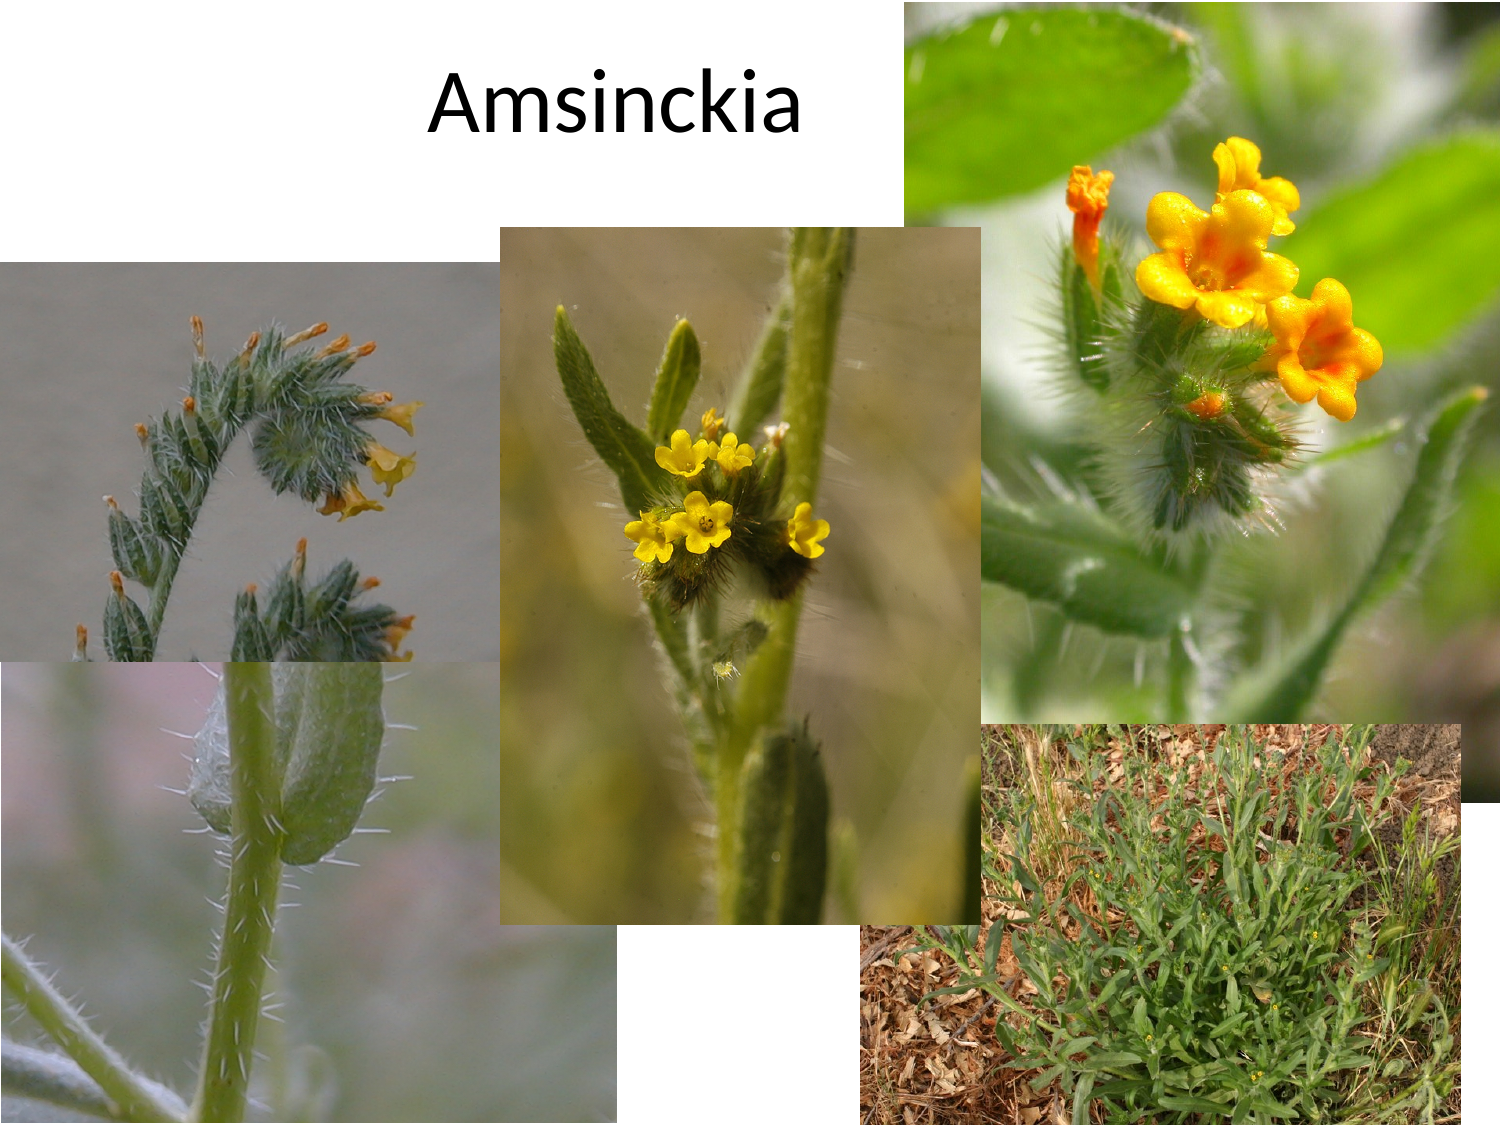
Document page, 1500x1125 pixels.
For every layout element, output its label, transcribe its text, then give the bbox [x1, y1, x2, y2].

title Amsinckia [0, 2, 901, 190]
picture [0, 1, 1500, 1125]
